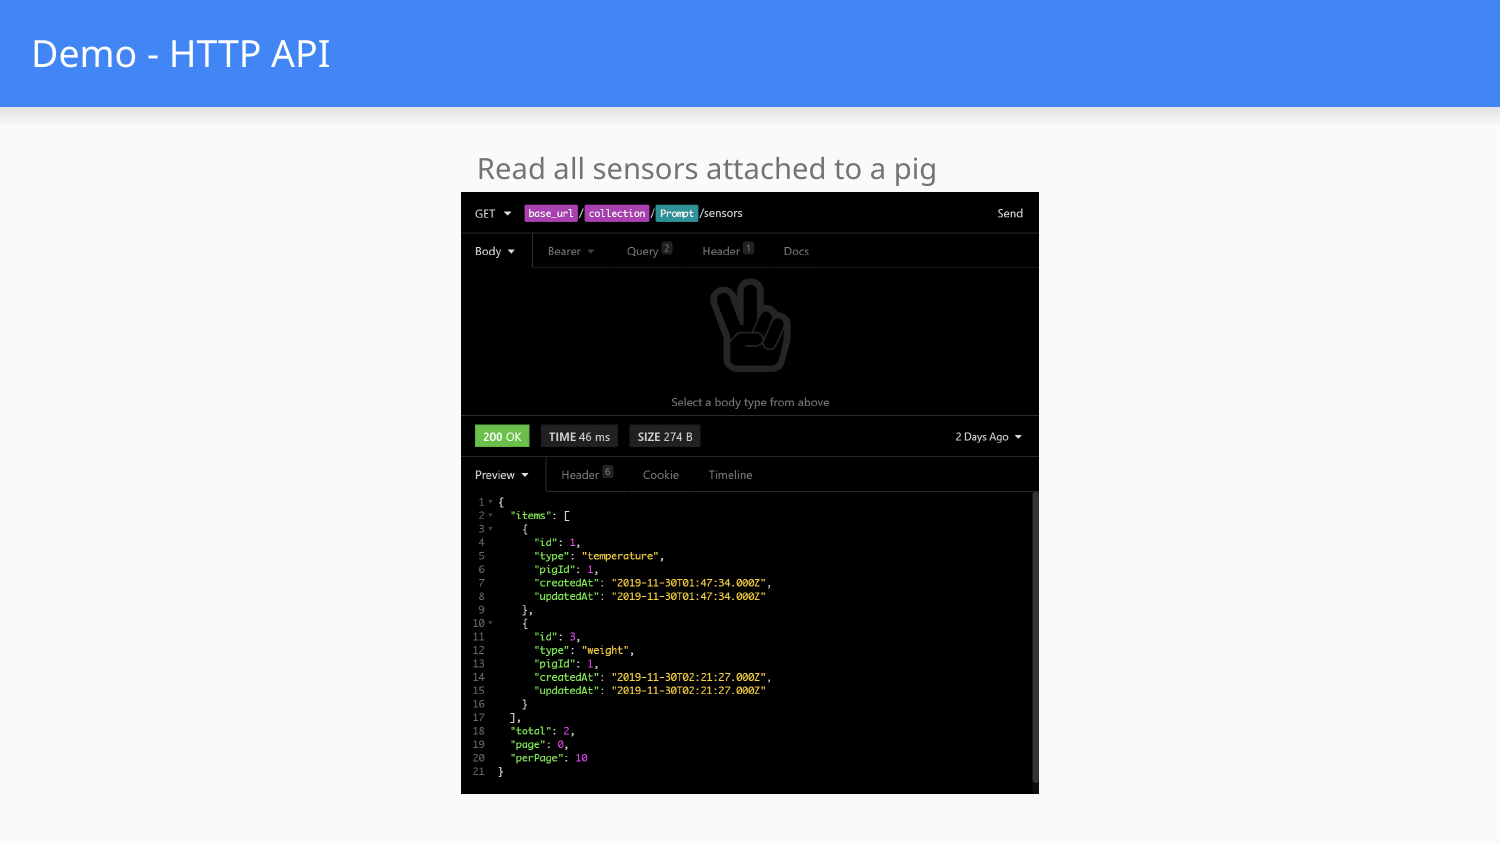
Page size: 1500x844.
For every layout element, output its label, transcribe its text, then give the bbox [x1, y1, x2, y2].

list Read all sensors attached to a pig [461, 129, 1039, 192]
picture [461, 192, 1039, 794]
title Demo - HTTP API [16, 2, 1464, 102]
